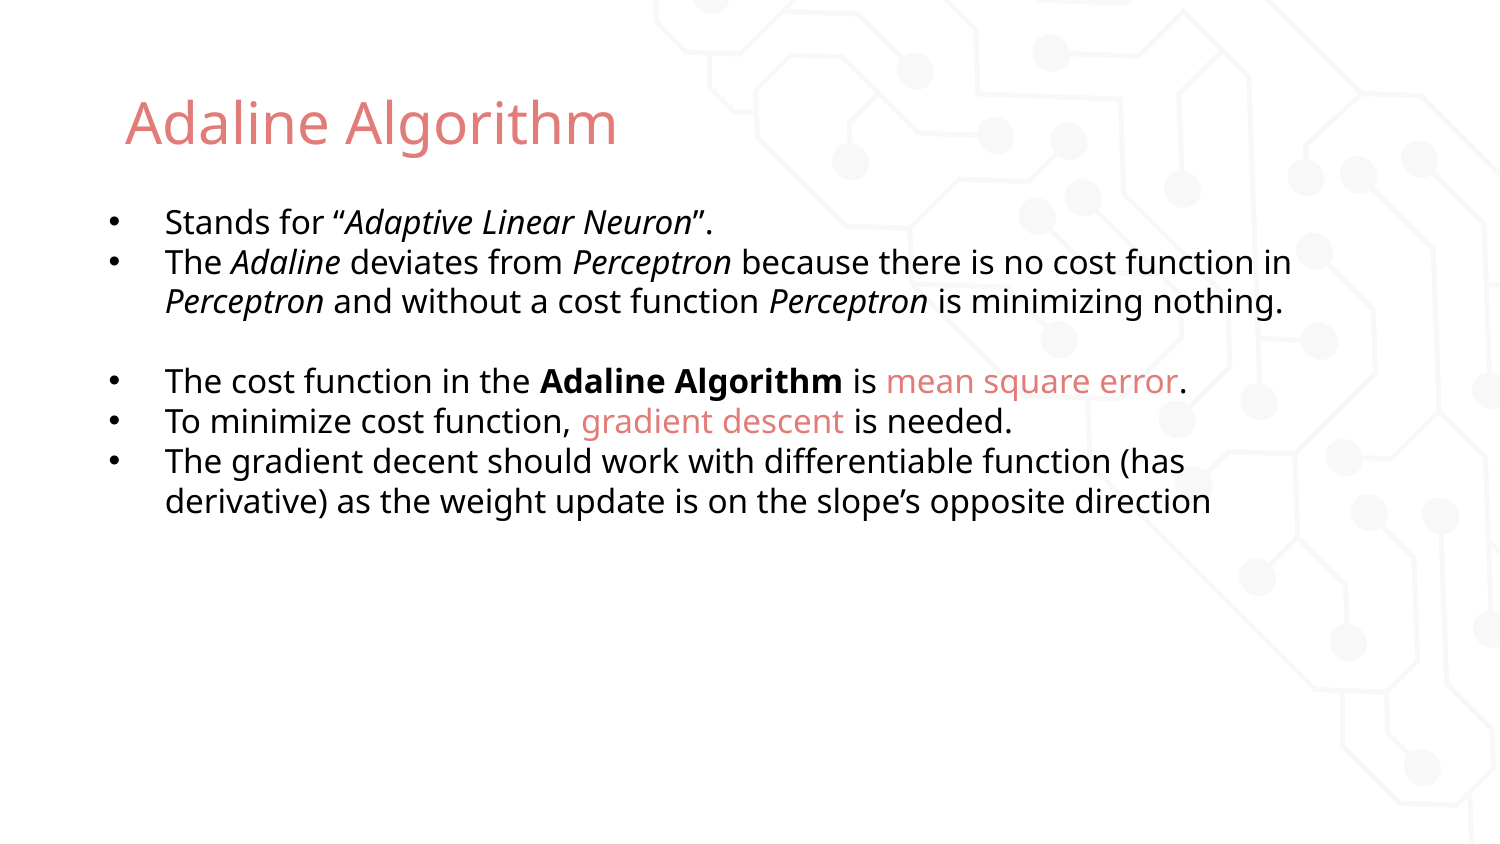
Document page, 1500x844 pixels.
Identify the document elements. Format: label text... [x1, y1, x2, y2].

list Stands for “Adaptive Linear Neuron”. The Adaline deviates from Perceptron because there is no cost function in Perceptron and without a cost function Perceptron is minimizing nothing. The cost function in the Adaline Algorithm is mean square error. To minimize cost function, gradient descent is needed. The gradient decent should work with differentiable function (has derivative) as the weight update is on the slope’s opposite direction [93, 185, 1357, 747]
title Adaline Algorithm [110, 71, 1357, 166]
